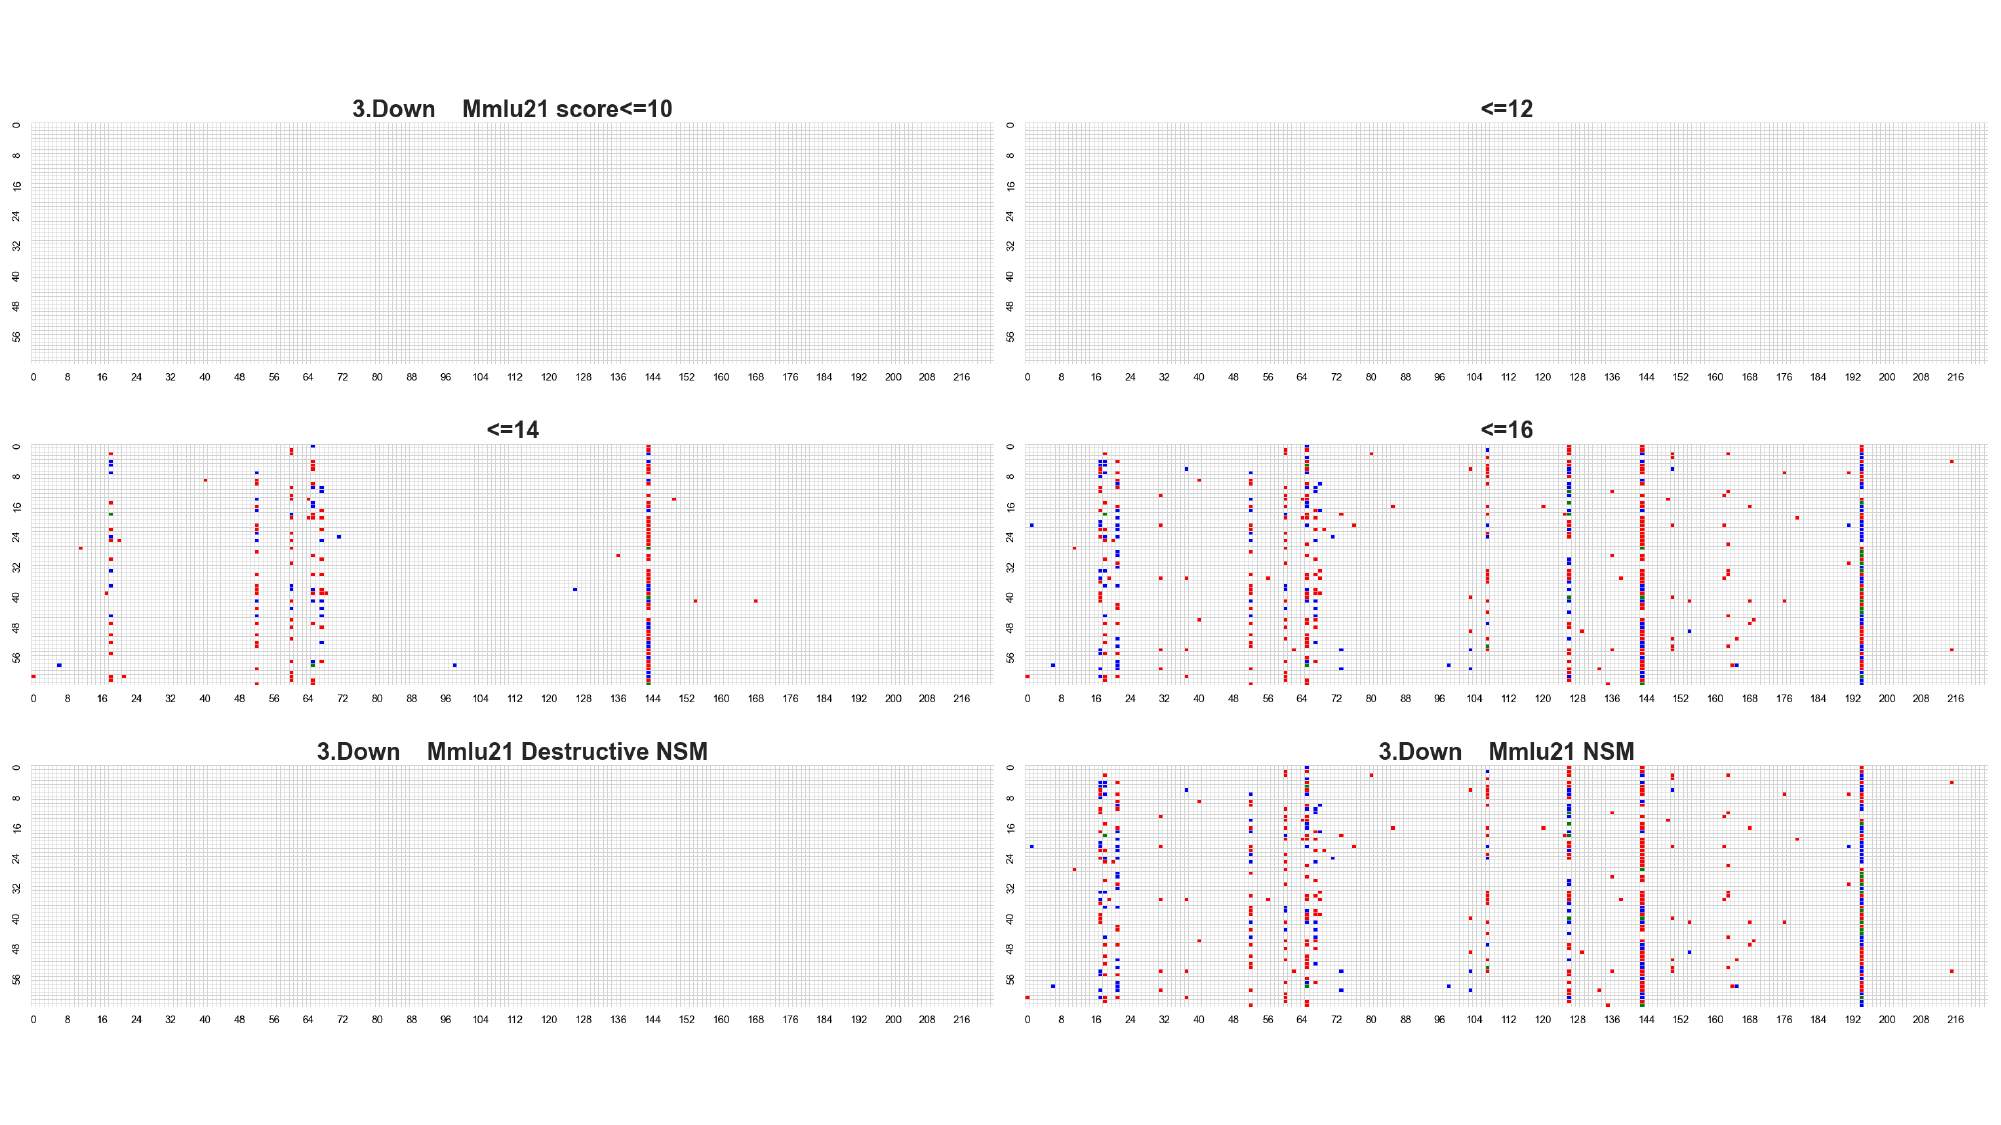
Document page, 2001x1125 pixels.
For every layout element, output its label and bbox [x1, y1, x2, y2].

picture [0, 87, 2000, 1037]
